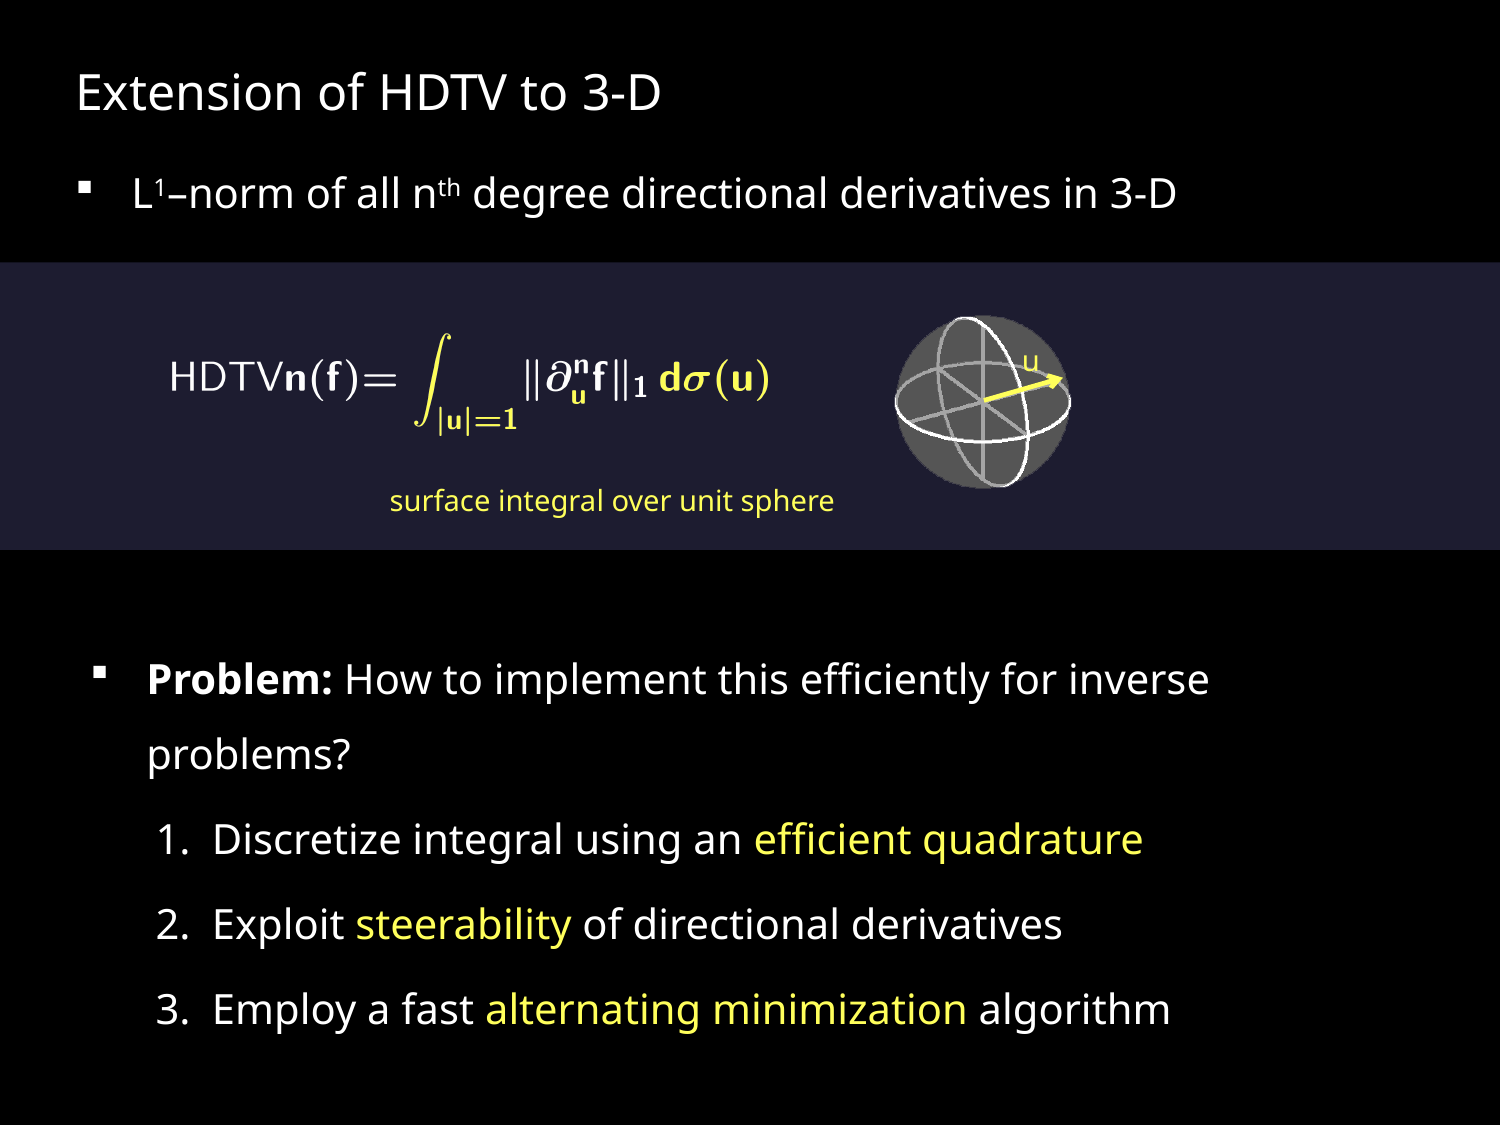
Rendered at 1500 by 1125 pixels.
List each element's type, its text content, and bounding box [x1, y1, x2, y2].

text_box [889, 300, 1082, 500]
text_box Extension of HDTV to 3-D [59, 0, 1410, 135]
list Problem: How to implement this efficiently for inverse problems? Discretize integral using an efficient quadrature Exploit steerability of directional derivatives Employ a fast alternating minimization algorithm [75, 612, 1425, 1003]
picture [171, 333, 768, 436]
text_box surface integral over unit sphere [374, 474, 850, 525]
text_box [0, 260, 1500, 552]
text_box L1–norm of all nth degree directional derivatives in 3-D [59, 135, 1410, 233]
text_box [99, 262, 1013, 385]
